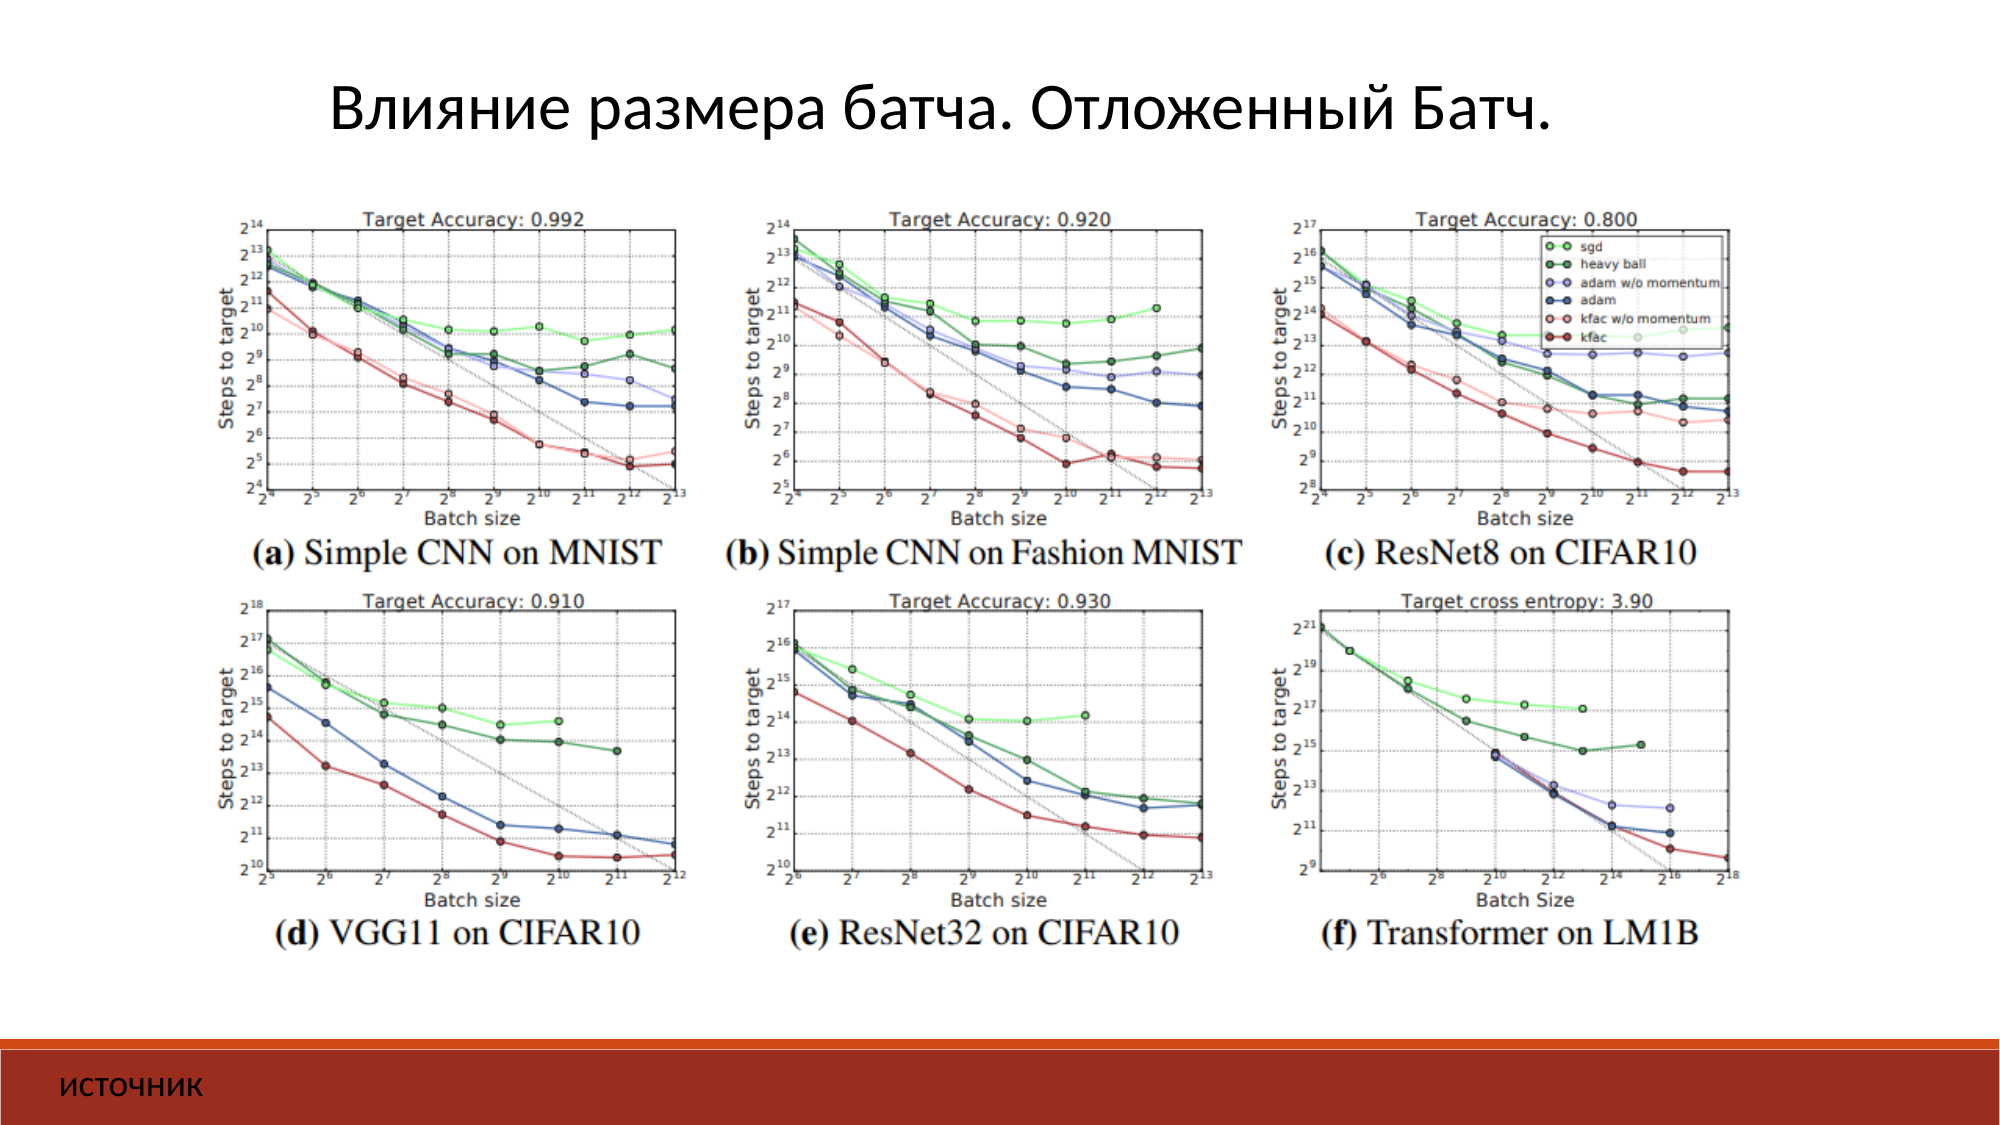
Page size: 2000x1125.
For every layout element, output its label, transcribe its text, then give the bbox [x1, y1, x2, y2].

text_box источник [43, 1051, 481, 1112]
picture [43, 156, 1782, 969]
text_box Влияние размера батча. Отложенный Батч. [314, 56, 1744, 151]
